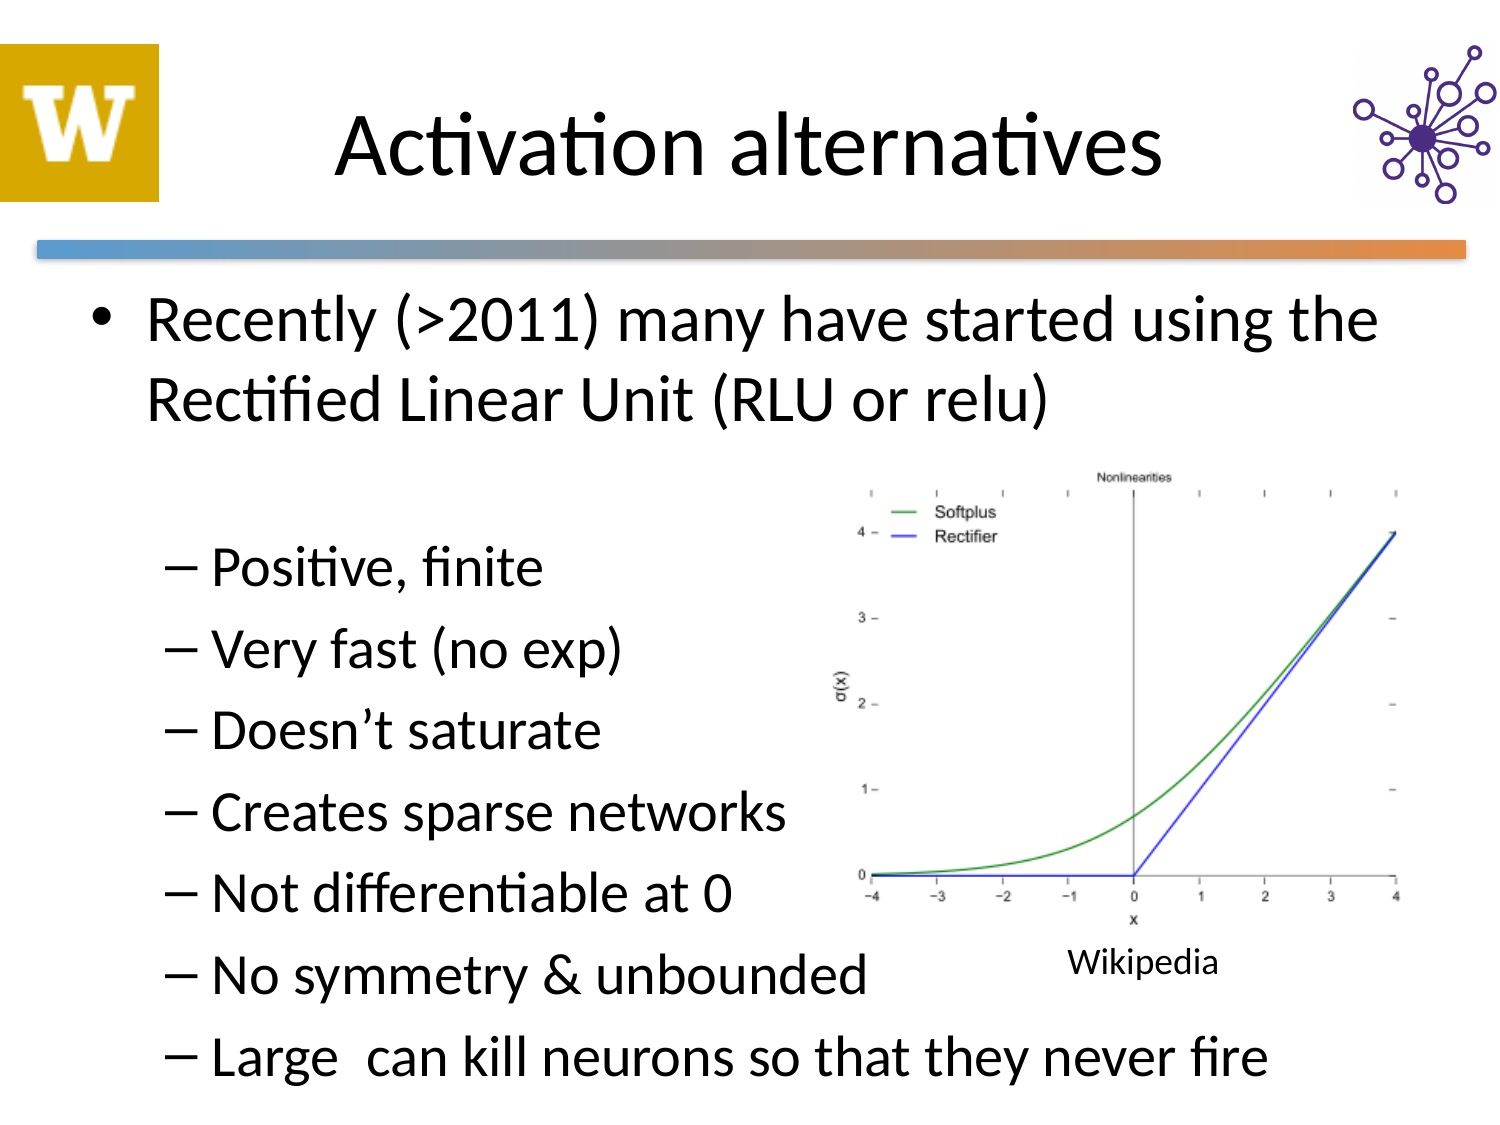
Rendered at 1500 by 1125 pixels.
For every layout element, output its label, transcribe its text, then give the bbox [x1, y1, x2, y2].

picture [0, 44, 159, 202]
text_box Wikipedia [1052, 942, 1235, 990]
picture [1425, 45, 1497, 204]
picture [787, 441, 1464, 934]
title Activation alternatives [75, 45, 1425, 233]
